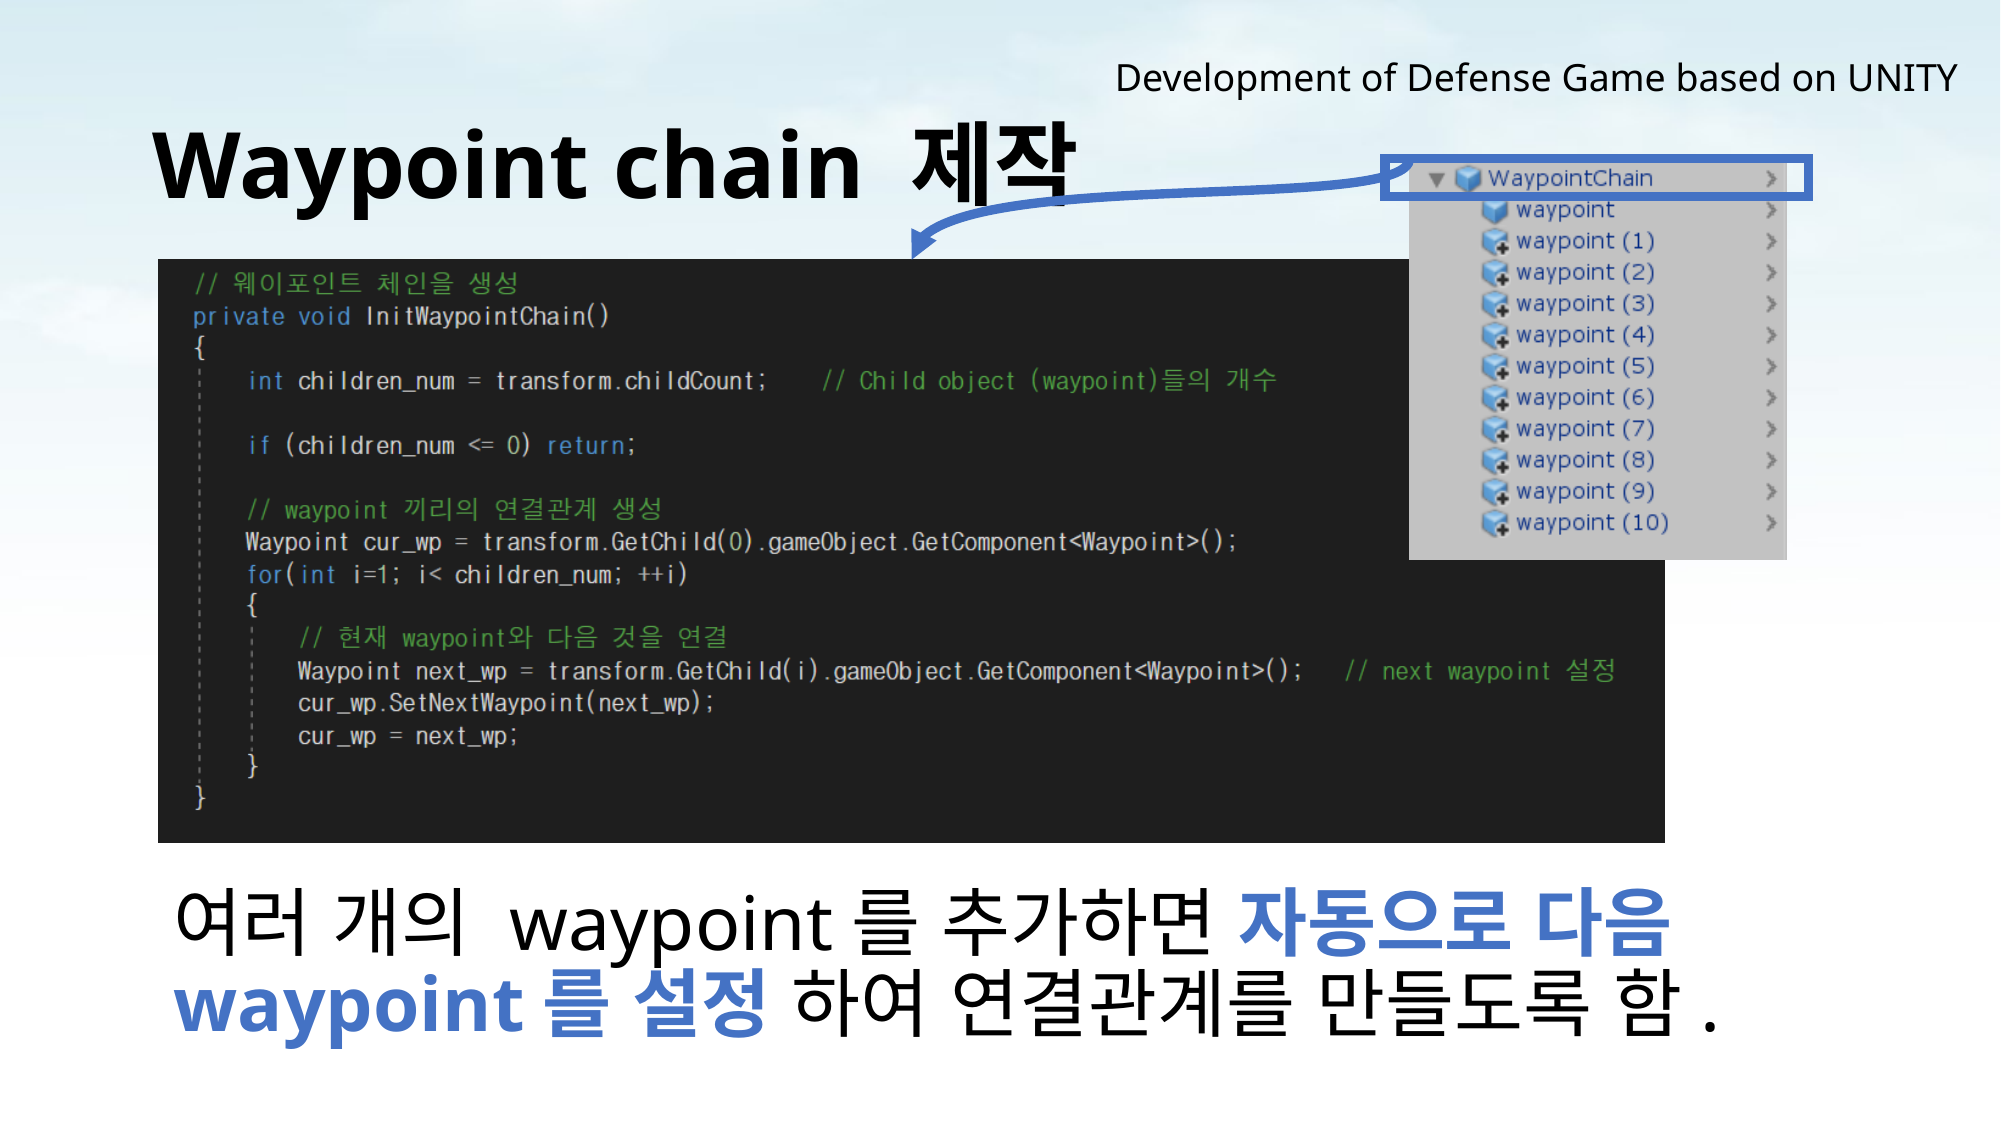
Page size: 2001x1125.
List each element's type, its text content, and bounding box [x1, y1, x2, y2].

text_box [911, 158, 1410, 260]
text_box Development of Defense Game based on UNITY [1099, 46, 2000, 107]
text_box 여러 개의 waypoint를 추가하면 자동으로 다음 waypoint를 설정 하여 연결관계를 만들도록 함. [158, 878, 1884, 1125]
picture [0, 0, 2001, 1125]
text_box [1408, 157, 1810, 198]
title Waypoint chain 제작 [137, 59, 1863, 278]
